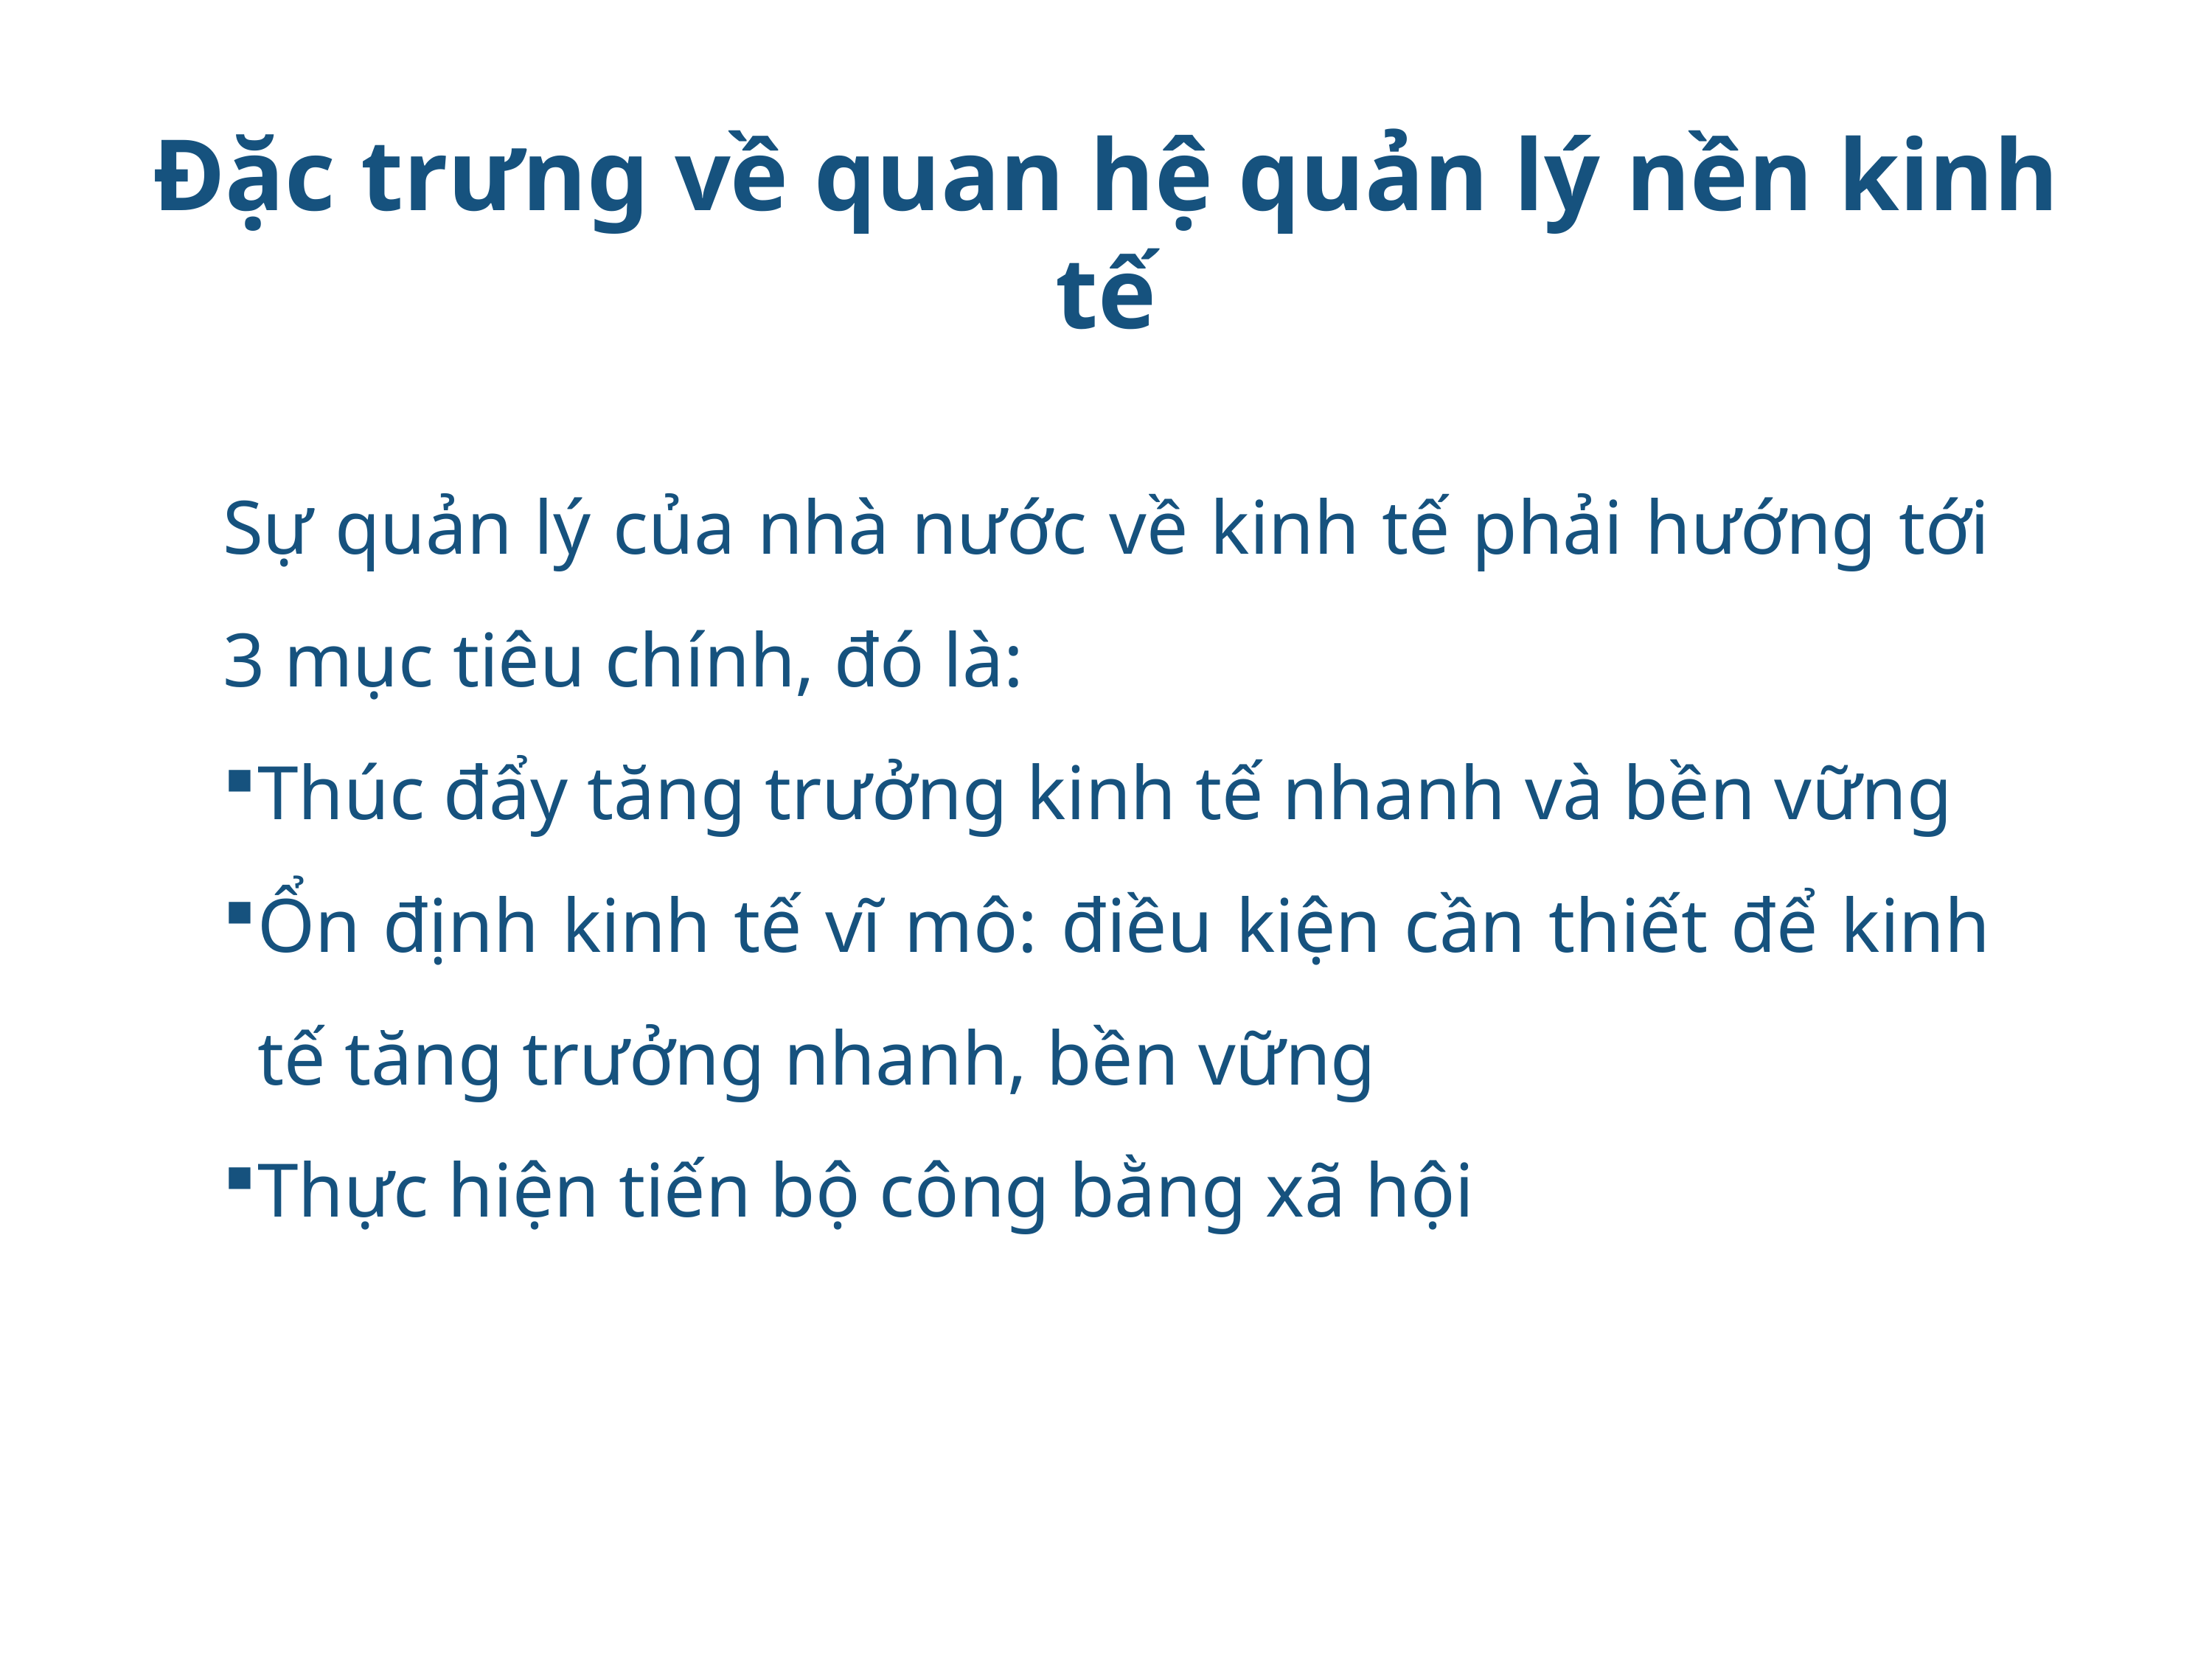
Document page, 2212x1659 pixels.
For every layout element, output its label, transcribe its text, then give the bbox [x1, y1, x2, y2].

text_box Sự quản lý của nhà nước về kinh tế phải hướng tới 3 mục tiêu chính, đó là: Thúc đẩy tăng trưởng kinh tế nhanh và bền vững Ổn định kinh tế vĩ mô: điều kiện cần thiết để kinh tế tăng trưởng nhanh, bền vững Thực hiện tiến bộ công bằng xã hội [212, 431, 2003, 1238]
title Đặc trưng về quan hệ quản lý nền kinh tế [111, 92, 2101, 369]
